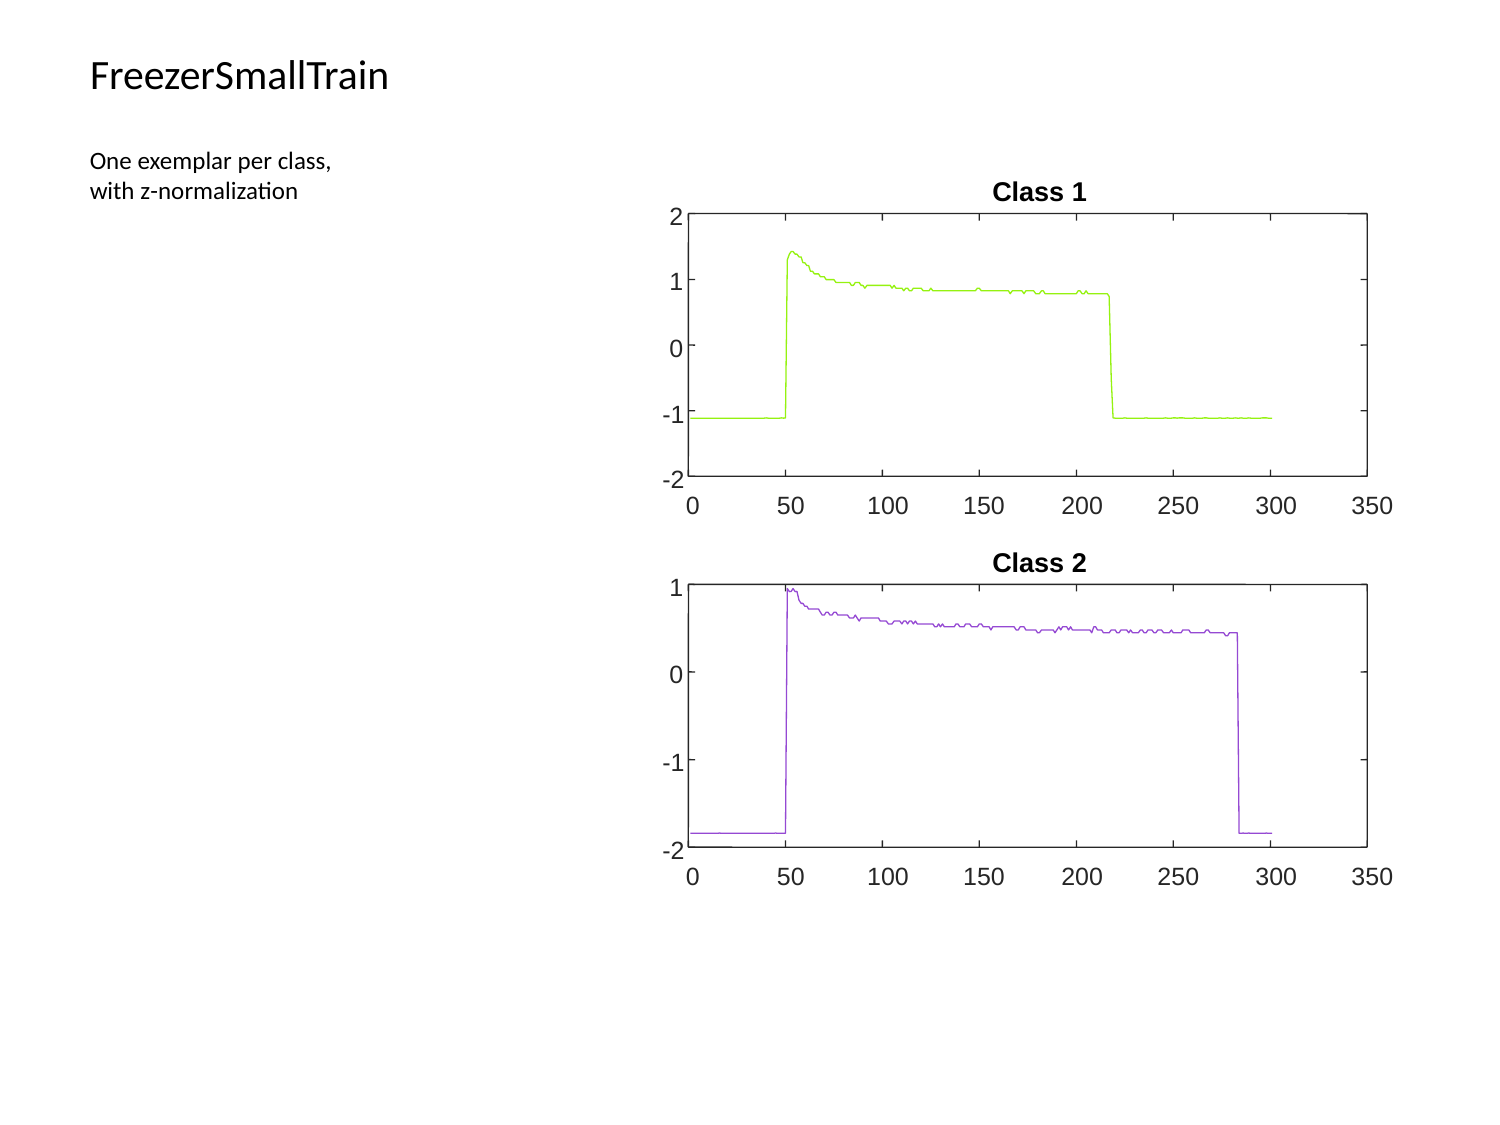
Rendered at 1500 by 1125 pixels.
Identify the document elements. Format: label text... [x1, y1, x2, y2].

text_box One exemplar per class, with z-normalization [74, 137, 375, 213]
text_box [656, 174, 1399, 894]
title FreezerSmallTrain [75, 45, 488, 100]
